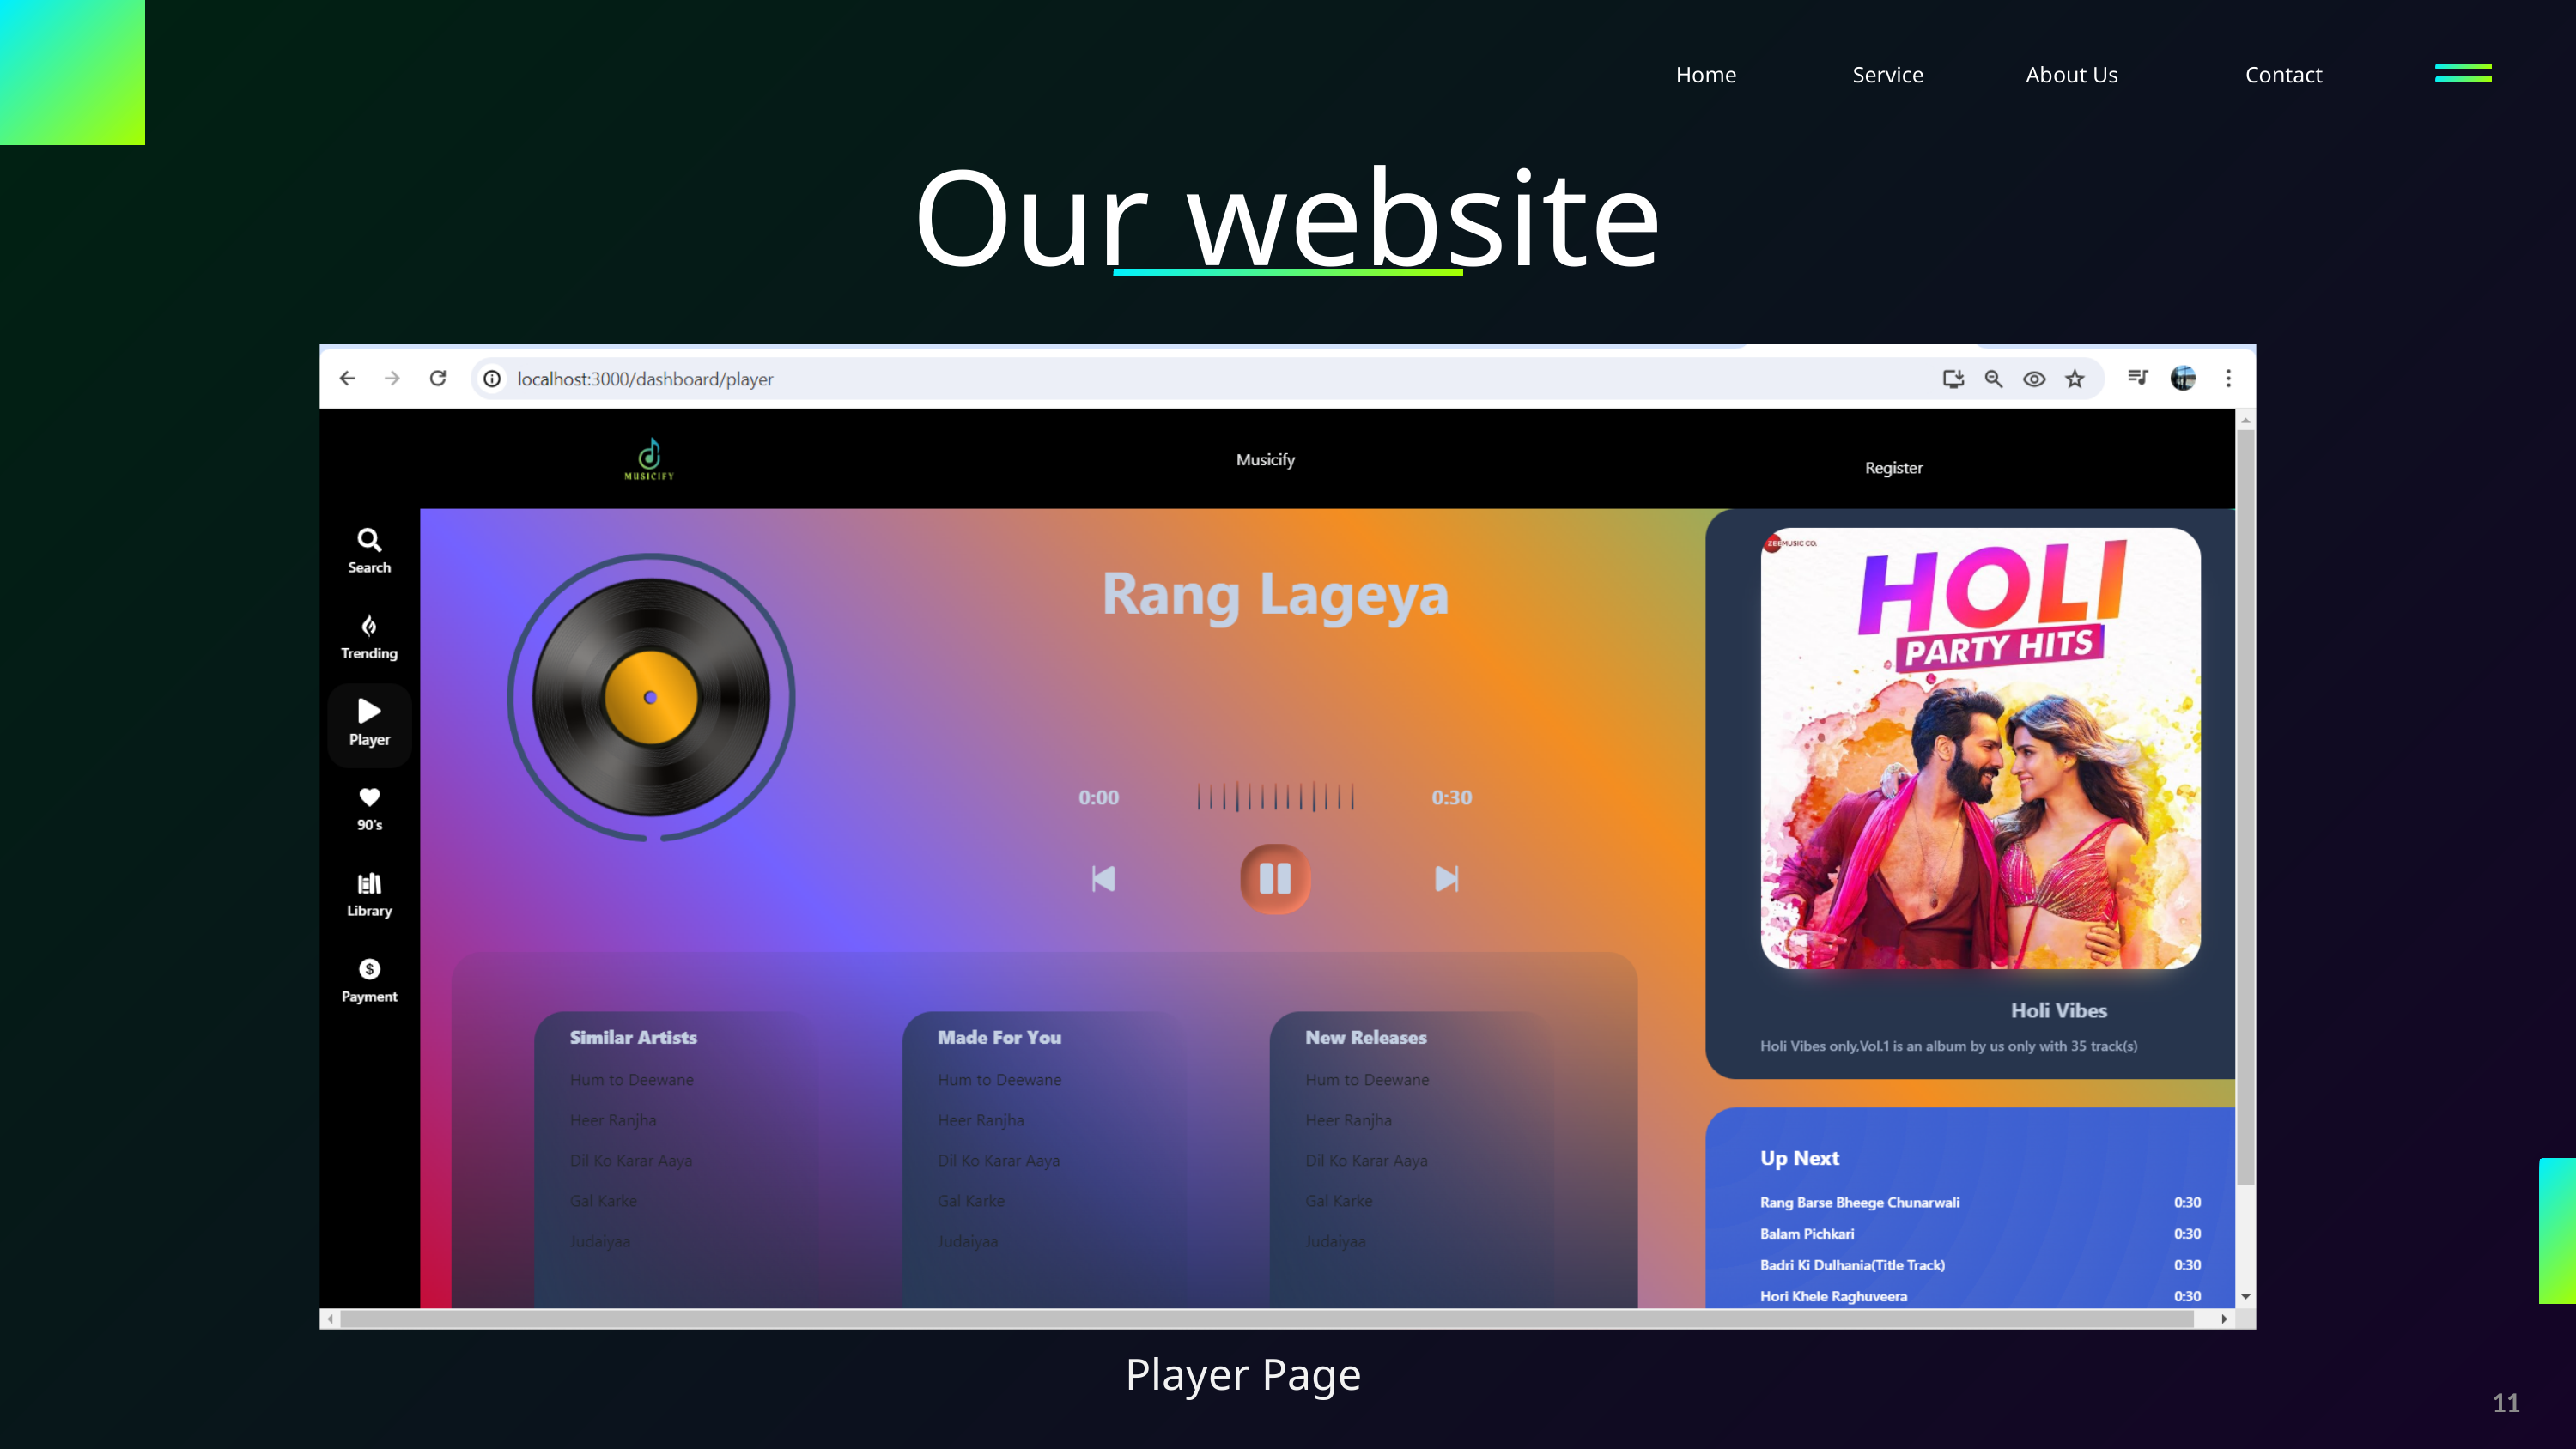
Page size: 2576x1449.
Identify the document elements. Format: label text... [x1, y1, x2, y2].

text_box Our website [842, 107, 1734, 293]
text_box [2539, 1158, 2576, 1304]
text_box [2435, 76, 2493, 82]
text_box Contact [2245, 57, 2384, 88]
picture [319, 344, 2257, 1330]
text_box About Us [2026, 57, 2176, 88]
text_box Player Page [1112, 1341, 1376, 1405]
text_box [2435, 64, 2493, 69]
text_box Home [1675, 57, 1790, 88]
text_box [1113, 268, 1463, 276]
text_box Service [1852, 57, 1957, 88]
slide_number 11 [2233, 1375, 2534, 1428]
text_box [0, 0, 145, 145]
